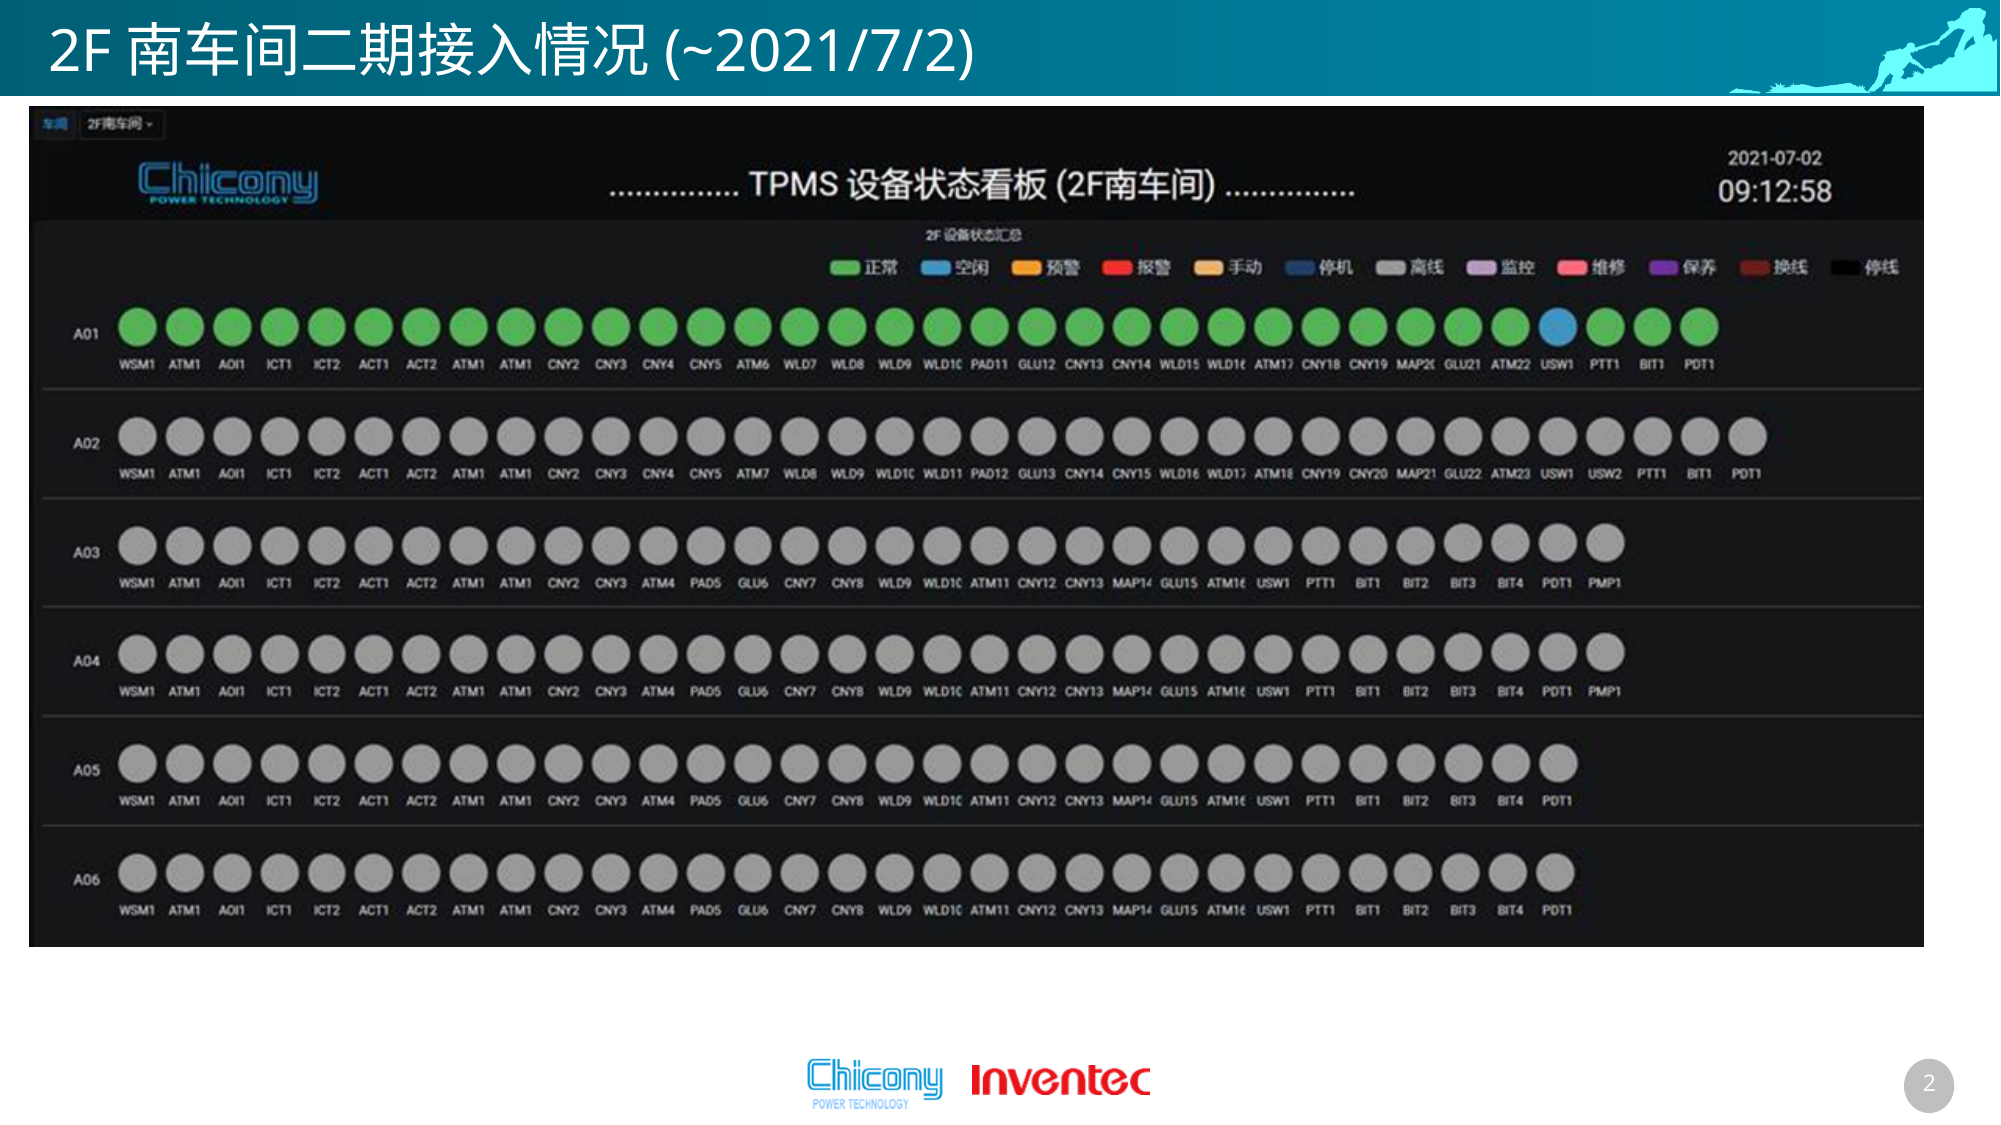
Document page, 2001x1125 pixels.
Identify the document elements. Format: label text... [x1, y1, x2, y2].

picture [802, 1050, 946, 1110]
text_box 374 [1719, 8, 1999, 96]
title 2F南车间二期接入情况(~2021/7/2) [33, 13, 1000, 93]
picture [972, 1065, 1150, 1095]
picture [29, 106, 1924, 947]
